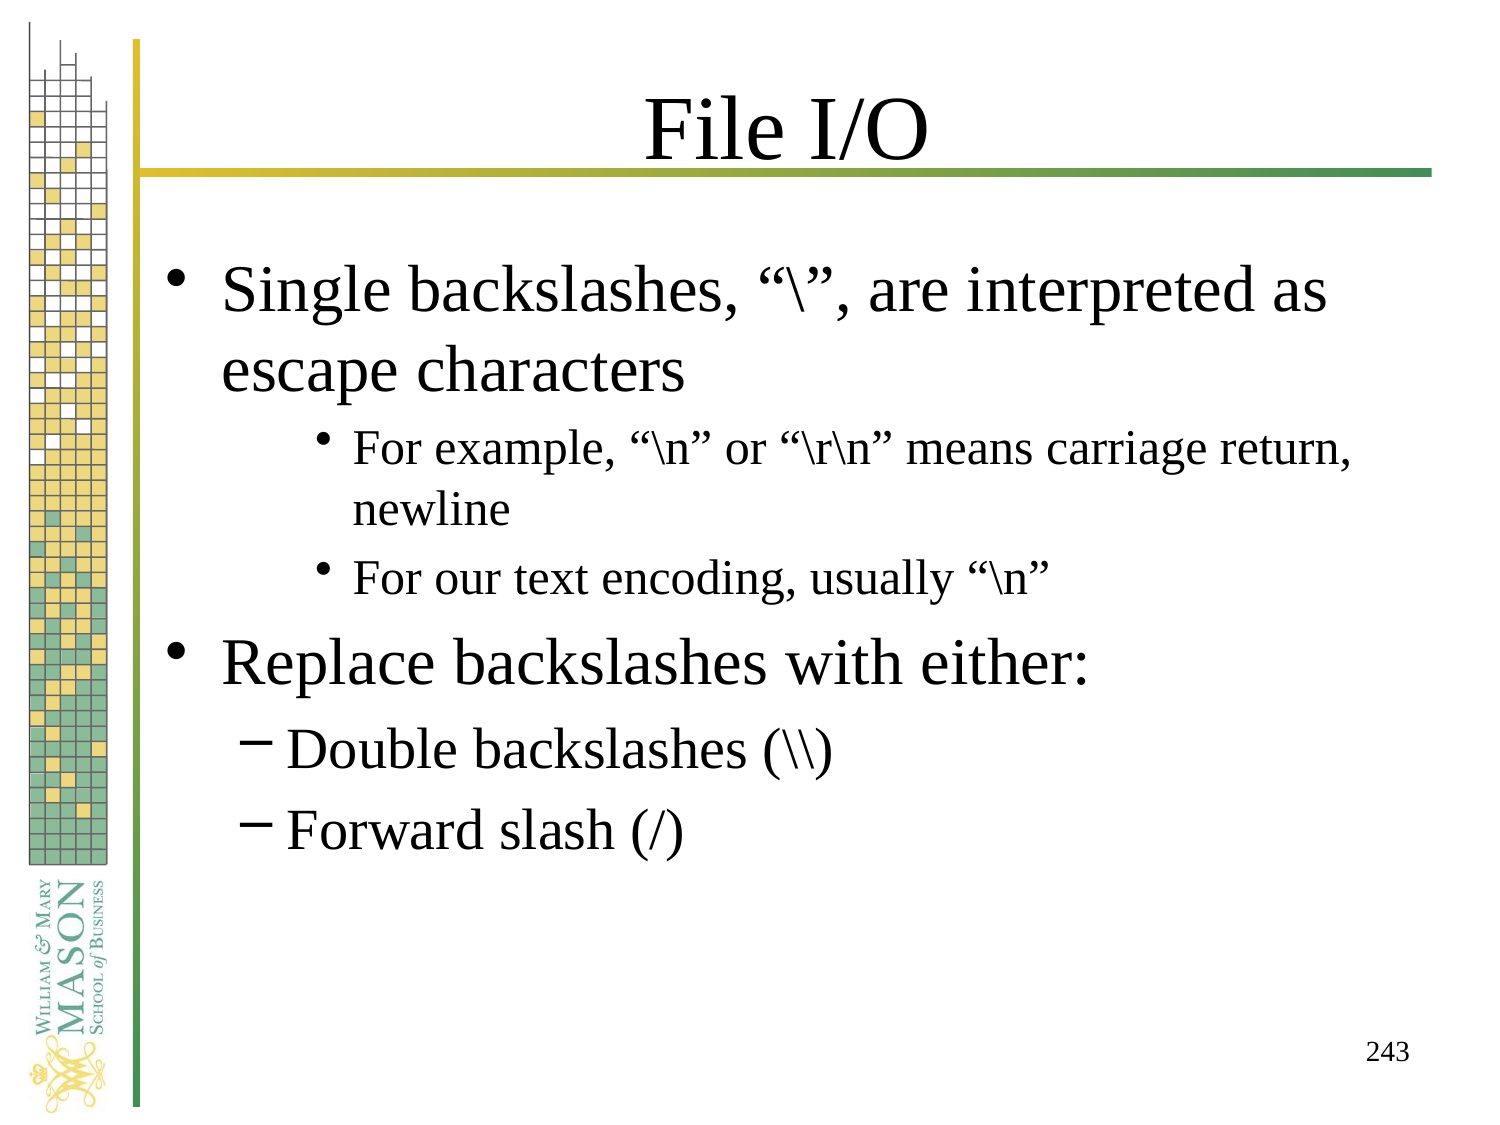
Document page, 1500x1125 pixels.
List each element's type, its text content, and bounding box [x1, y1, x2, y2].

list Single backslashes, “\”, are interpreted as escape characters For example, “\n” or “\r\n” means carriage return, newline For our text encoding, usually “\n” Replace backslashes with either: Double backslashes (\\) Forward slash (/) [150, 237, 1425, 1005]
slide_number 243 [1048, 1024, 1426, 1103]
title File I/O [150, 45, 1425, 200]
table_cell is [29, 879, 107, 1113]
